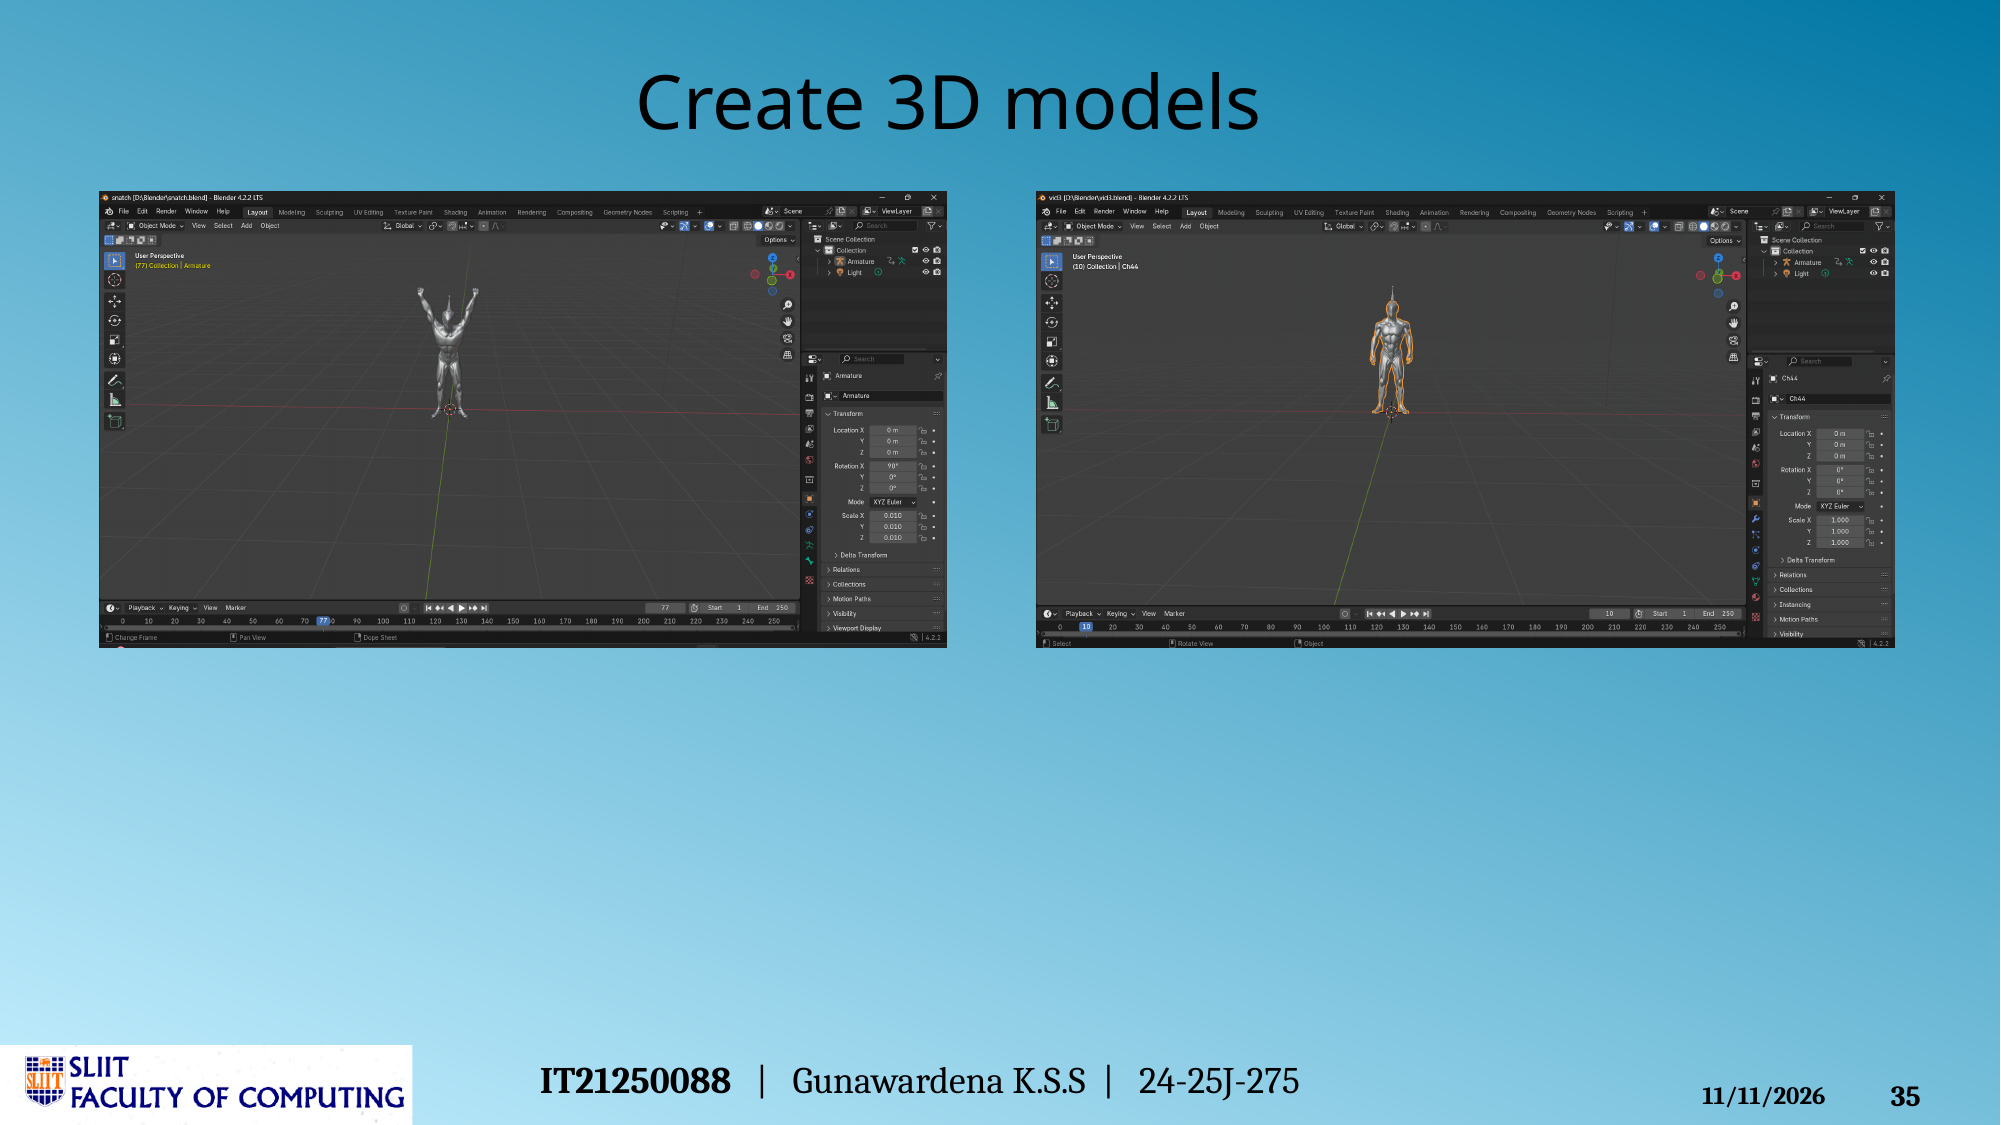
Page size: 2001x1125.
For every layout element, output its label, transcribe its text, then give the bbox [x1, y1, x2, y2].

picture [1035, 191, 1896, 648]
title Create 3D models [50, 50, 1848, 150]
picture [99, 191, 948, 648]
picture [0, 1045, 413, 1125]
text_box IT21250088 | Gunawardena K.S.S | 24-25J-275 [523, 1046, 1645, 1110]
